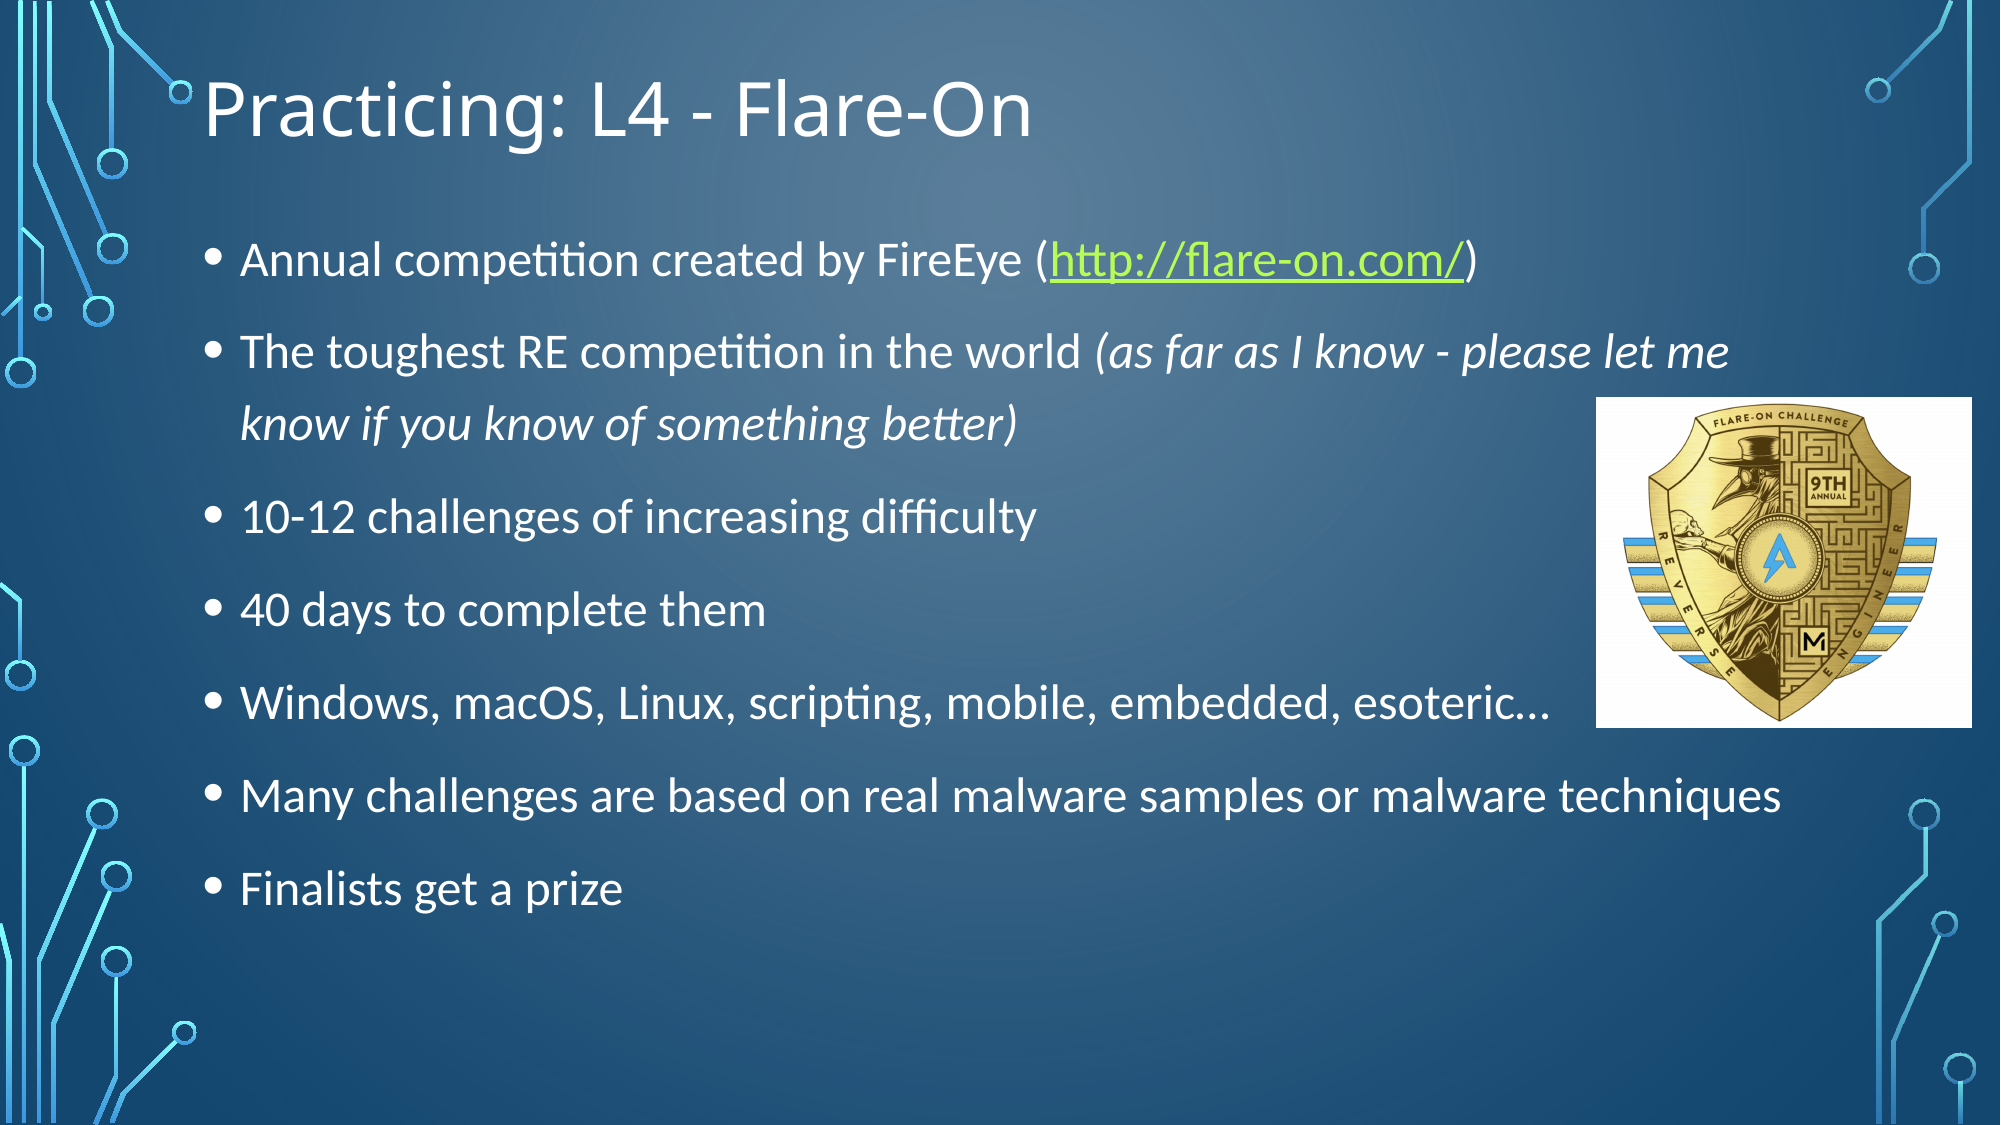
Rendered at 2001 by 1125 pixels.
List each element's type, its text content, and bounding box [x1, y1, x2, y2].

title Practicing: L4 - Flare-On [187, 48, 1813, 175]
picture [1596, 397, 1972, 728]
list Annual competition created by FireEye (http://flare-on.com/) The toughest RE competition in the world (as far as I know - please let me know if you know of something better) 10-12 challenges of increasing difficulty 40 days to complete them Windows, macOS, Linux, scripting, mobile, embedded, esoteric… Many challenges are based on real malware samples or malware techniques Finalists get a prize [187, 206, 1813, 996]
